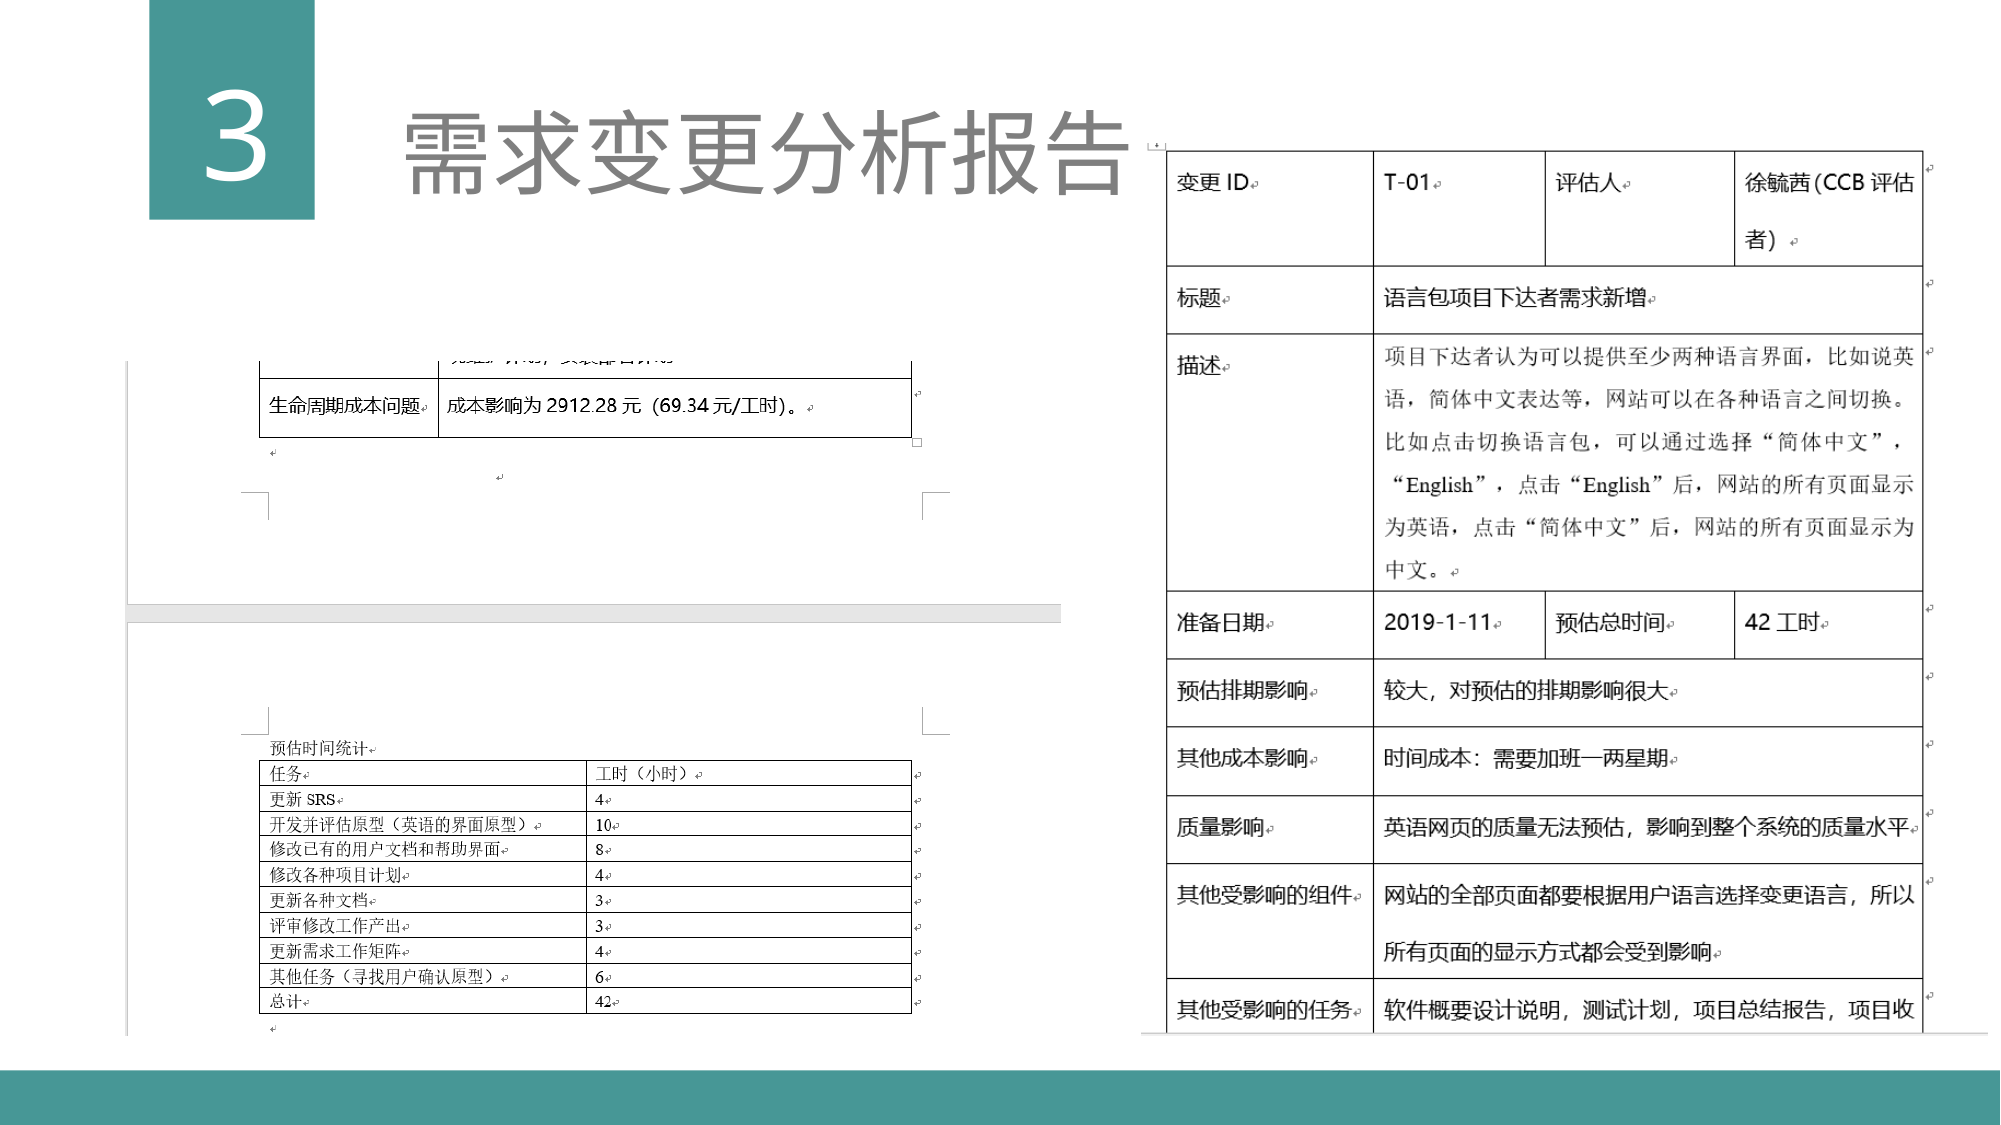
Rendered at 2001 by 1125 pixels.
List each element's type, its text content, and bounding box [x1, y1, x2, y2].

text_box [0, 1070, 2000, 1125]
text_box [149, 0, 315, 220]
text_box 需求变更分析报告 [385, 88, 1426, 214]
picture [1141, 143, 1988, 1036]
text_box 3 [154, 48, 320, 213]
picture [125, 361, 1062, 1036]
